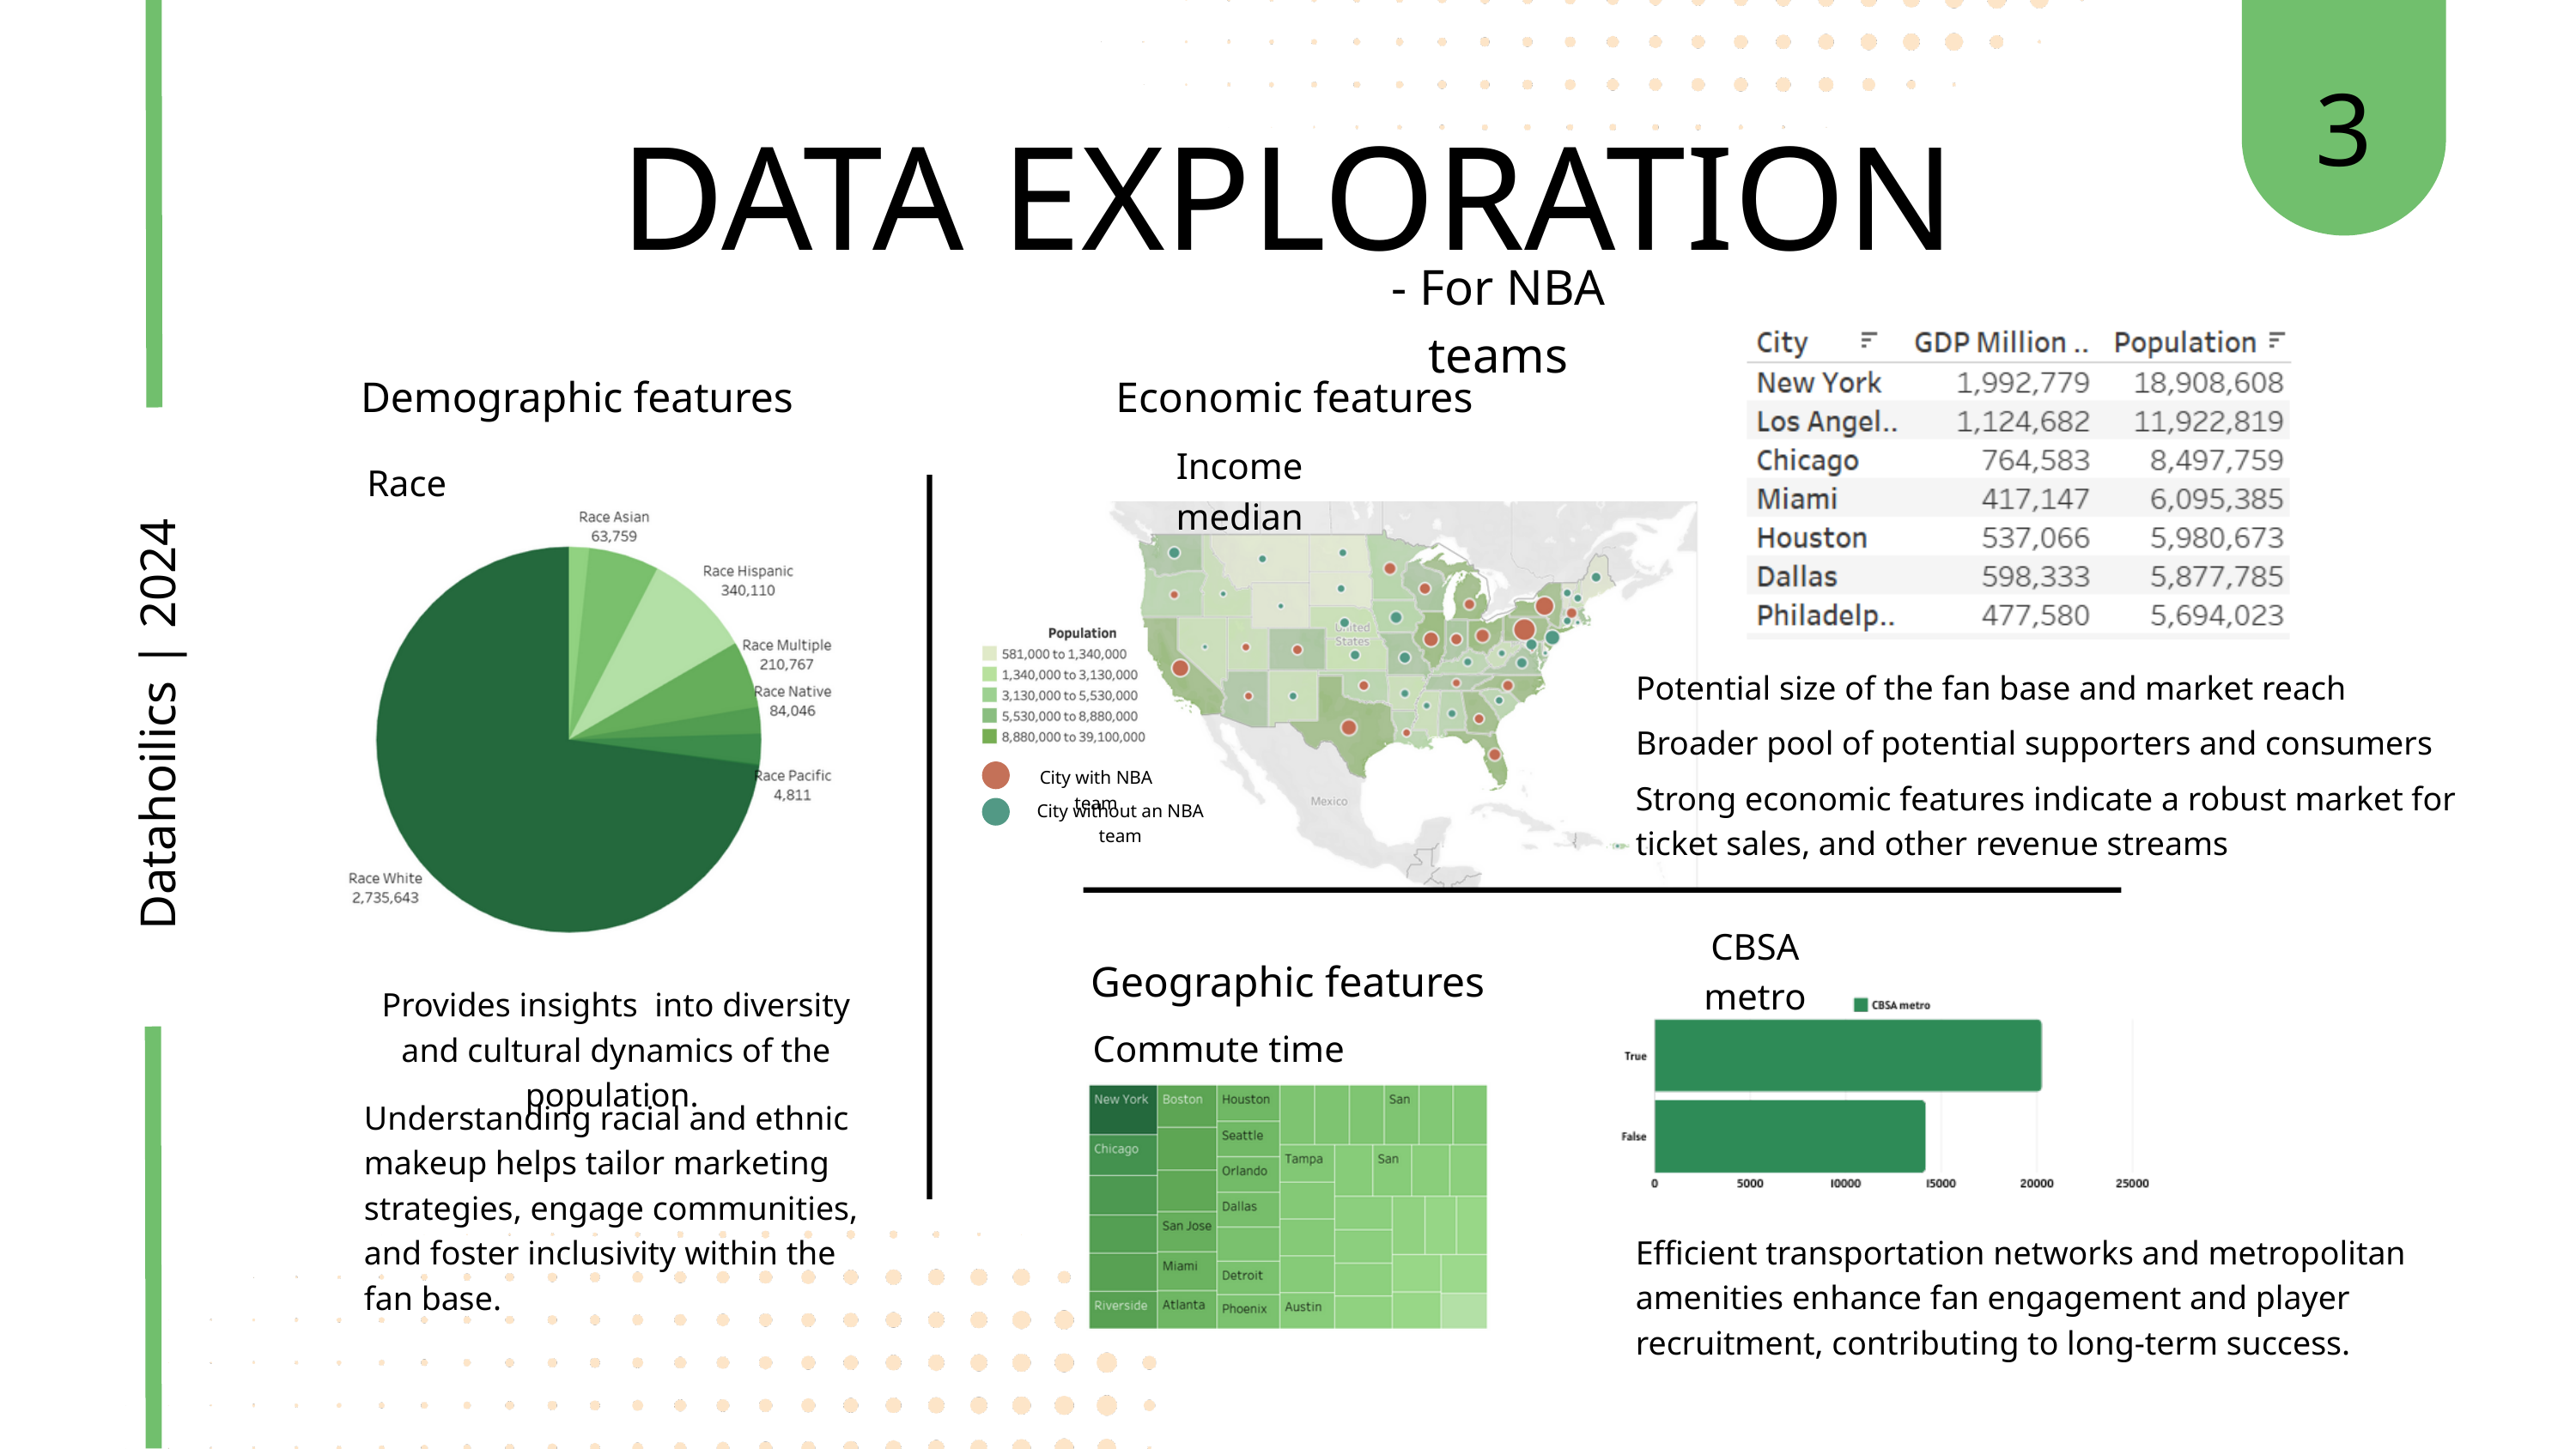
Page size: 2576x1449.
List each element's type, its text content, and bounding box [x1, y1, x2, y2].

text_box Income median [1120, 436, 1359, 537]
text_box [1087, 501, 1699, 889]
text_box [981, 627, 1148, 748]
text_box CBSA metro [1665, 917, 1845, 937]
text_box Geographic features [1049, 948, 1527, 1006]
text_box [1730, 318, 2298, 640]
text_box Demographic features [338, 362, 817, 421]
text_box Economic features [1056, 362, 1534, 421]
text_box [1635, 664, 2501, 858]
text_box Understanding racial and ethnic makeup helps tailor marketing strategies, engage communities, and foster inclusivity within the fan base. [364, 1091, 869, 1317]
text_box [1084, 1078, 1492, 1340]
text_box Datahoilics | 2024 [117, 239, 185, 1210]
text_box [125, 1230, 1157, 1449]
text_box DATA EXPLORATION [551, 78, 2025, 279]
text_box Race [338, 453, 475, 505]
text_box Provides insights into diversity and cultural dynamics of the population. [364, 978, 869, 1091]
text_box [981, 761, 1170, 790]
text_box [2233, 0, 2455, 236]
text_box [981, 797, 1219, 826]
text_box Efficient transportation networks and metropolitan amenities enhance fan engagement and player recruitment, contributing to long-term success. [1635, 1226, 2464, 1407]
text_box Commute time [1073, 1019, 1364, 1070]
text_box - For NBA teams [1331, 247, 1666, 383]
picture [1570, 938, 2202, 1241]
text_box [1058, 0, 2089, 130]
text_box [318, 508, 836, 945]
